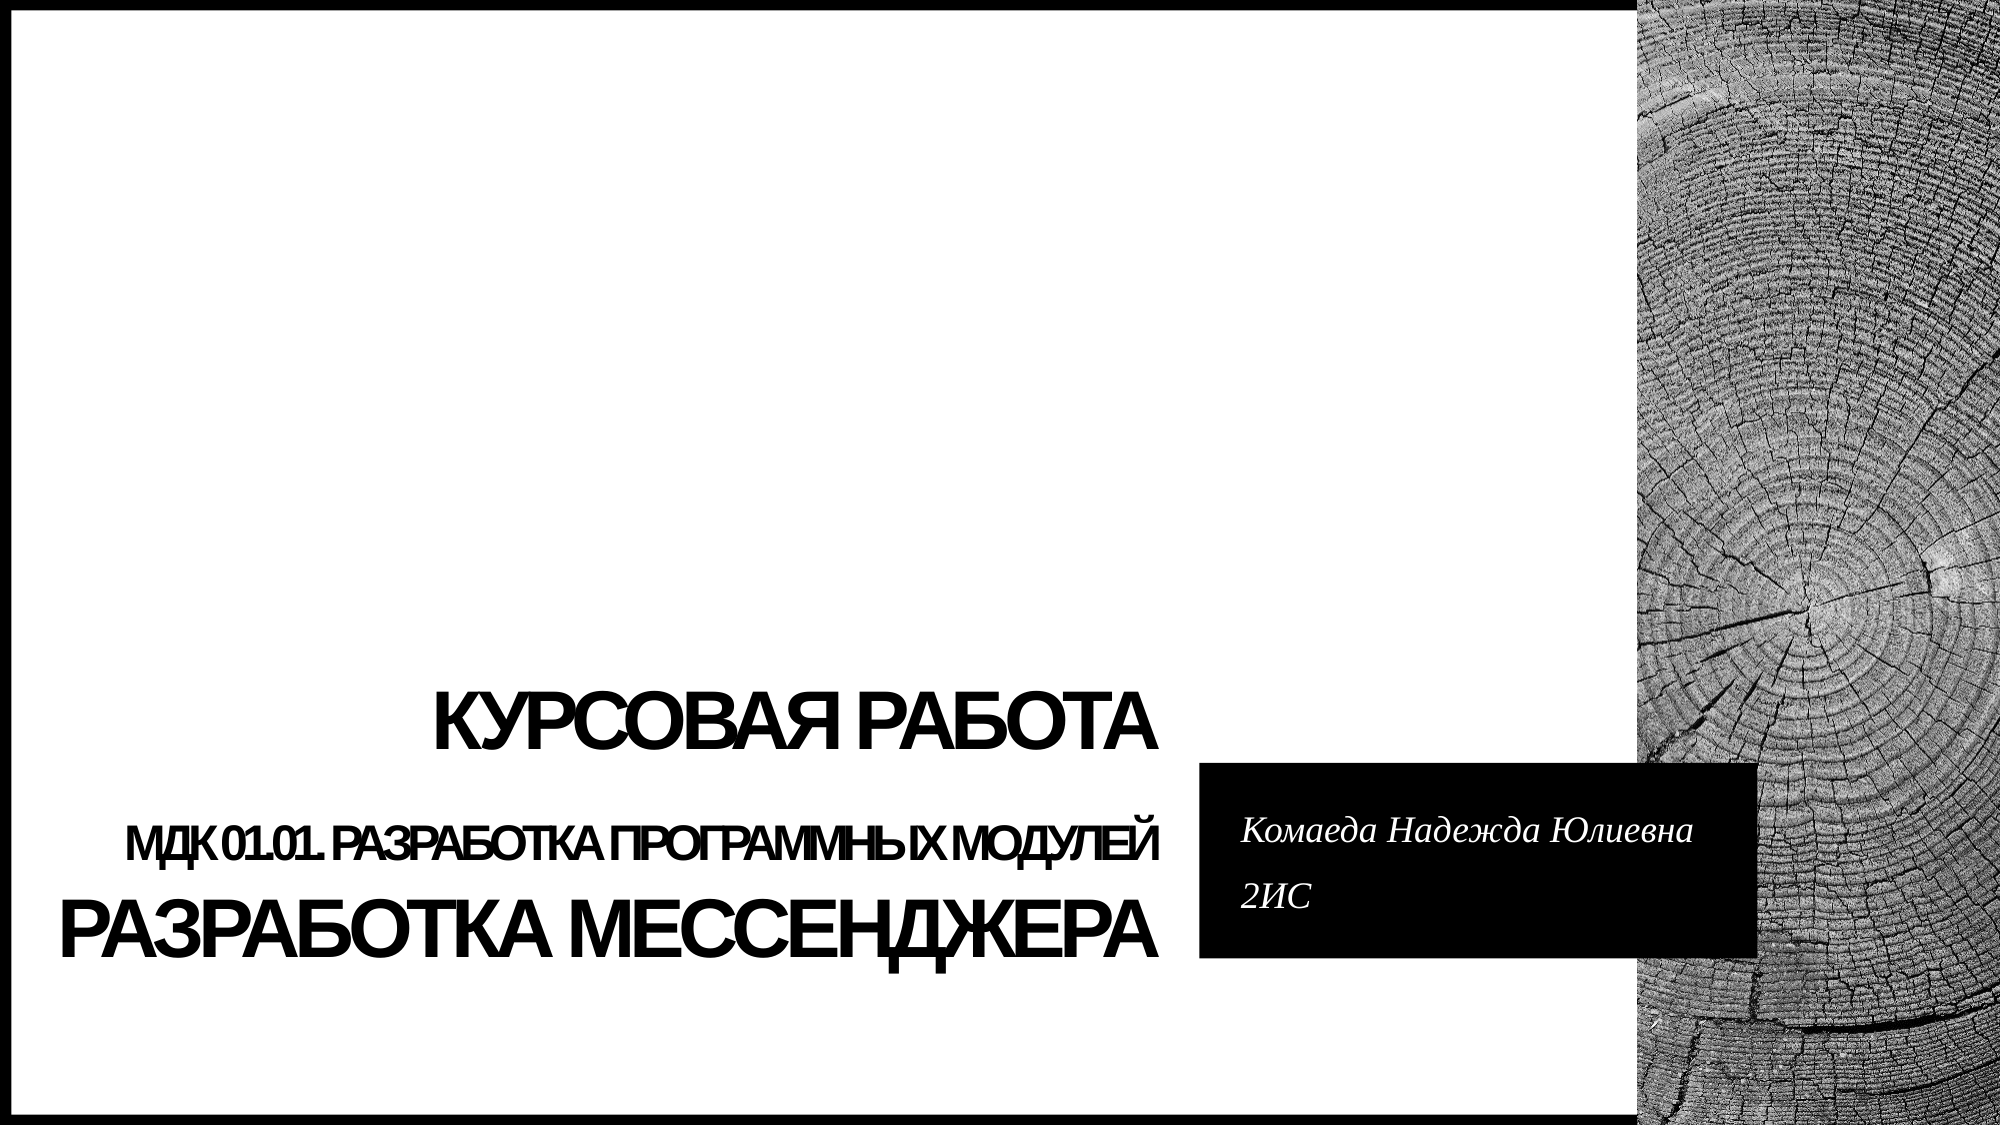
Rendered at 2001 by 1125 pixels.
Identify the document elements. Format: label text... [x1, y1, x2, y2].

title Курсовая работа мдк 01.01. РАЗРАБОТКА ПРОГРАММНЫХ МОДУЛЕЙ РАЗРАБОТКА мессенджера [47, 699, 1163, 975]
subtitle Комаеда Надежда Юлиевна 2ИС [1199, 762, 1637, 959]
picture [1637, 0, 2000, 1125]
